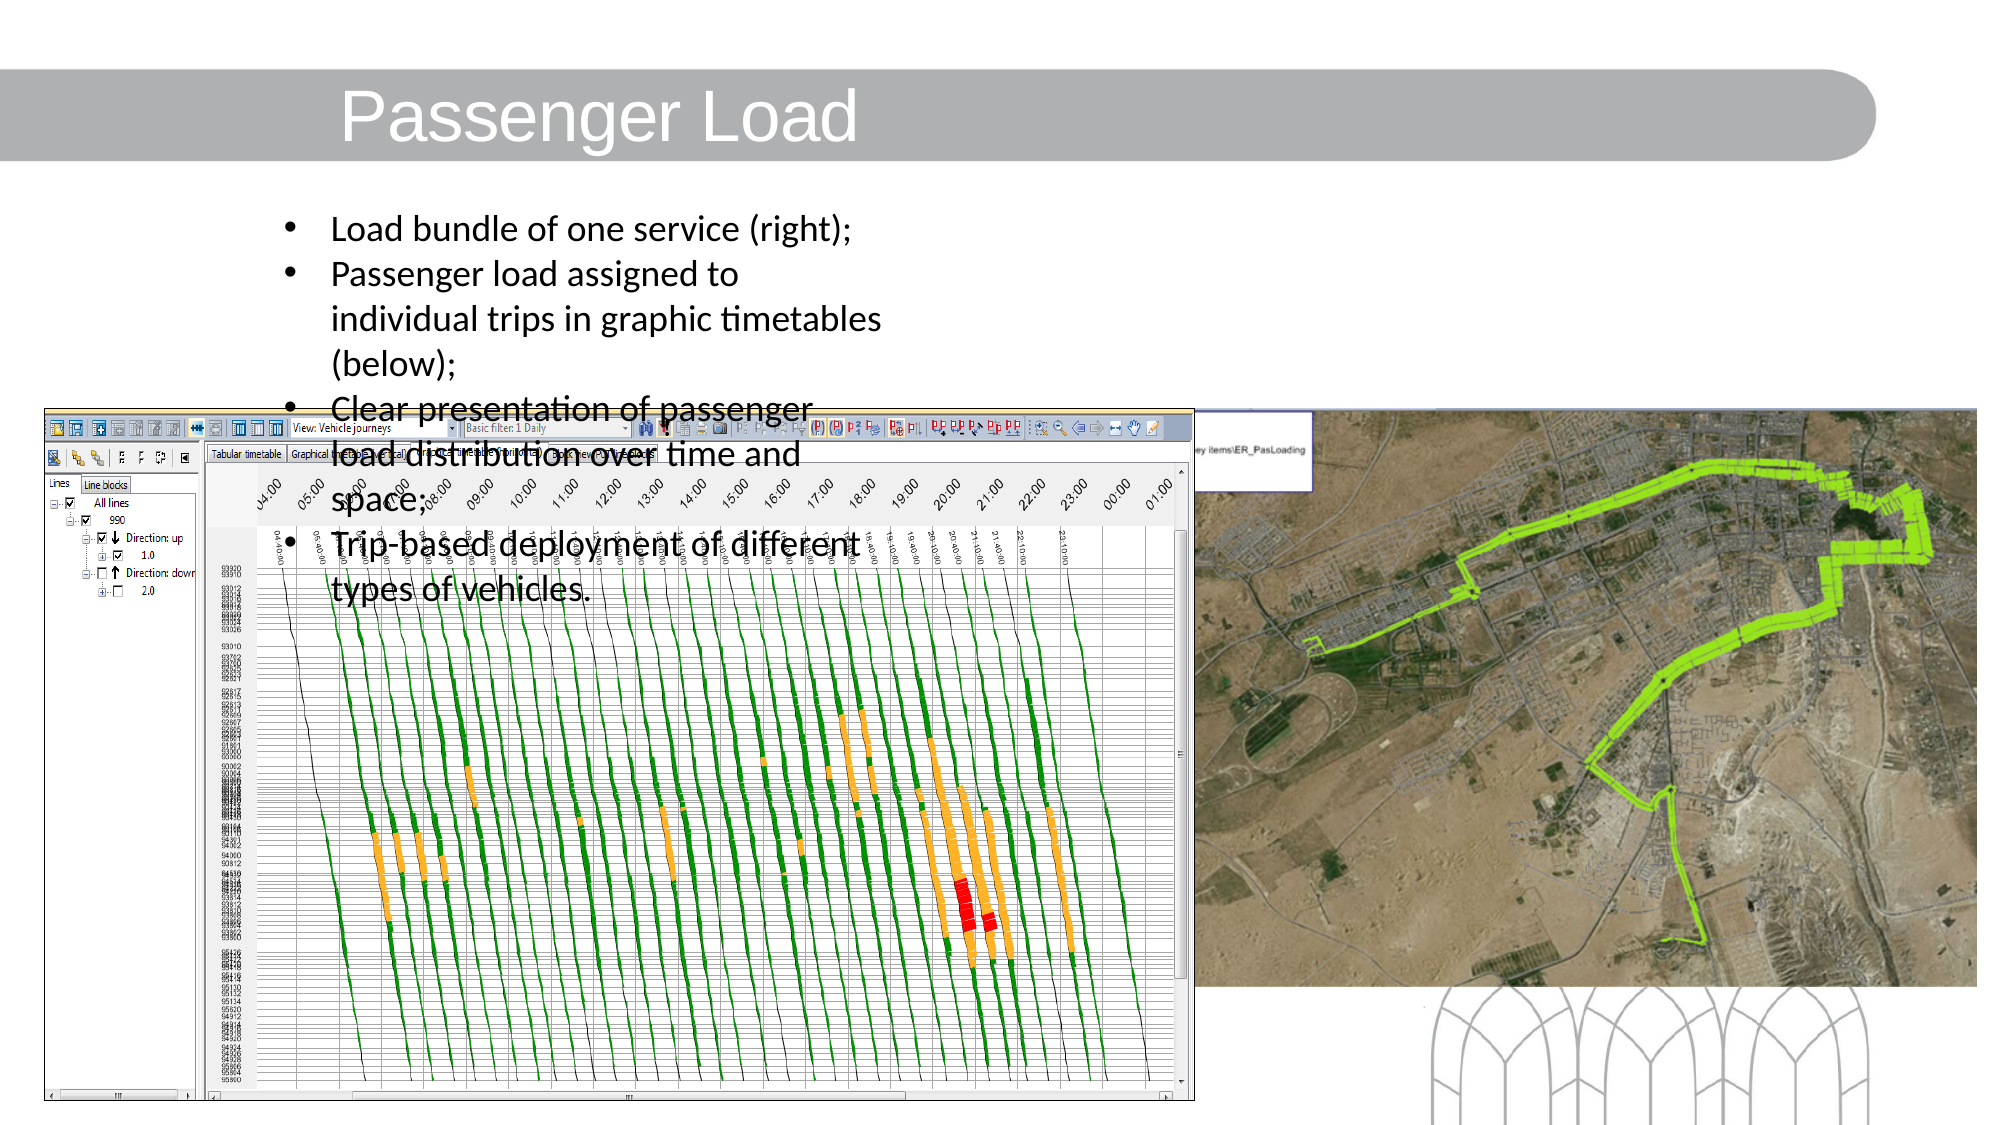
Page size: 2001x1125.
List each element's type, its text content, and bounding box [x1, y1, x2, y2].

title Passenger Load [324, 62, 1675, 163]
picture [0, 1, 2000, 1125]
text_box Load bundle of one service (right); Passenger load assigned to individual trips in graphic timetables (below); Clear presentation of passenger load distribution over time and space; Trip-based deployment of different types of vehicles. [269, 196, 900, 406]
